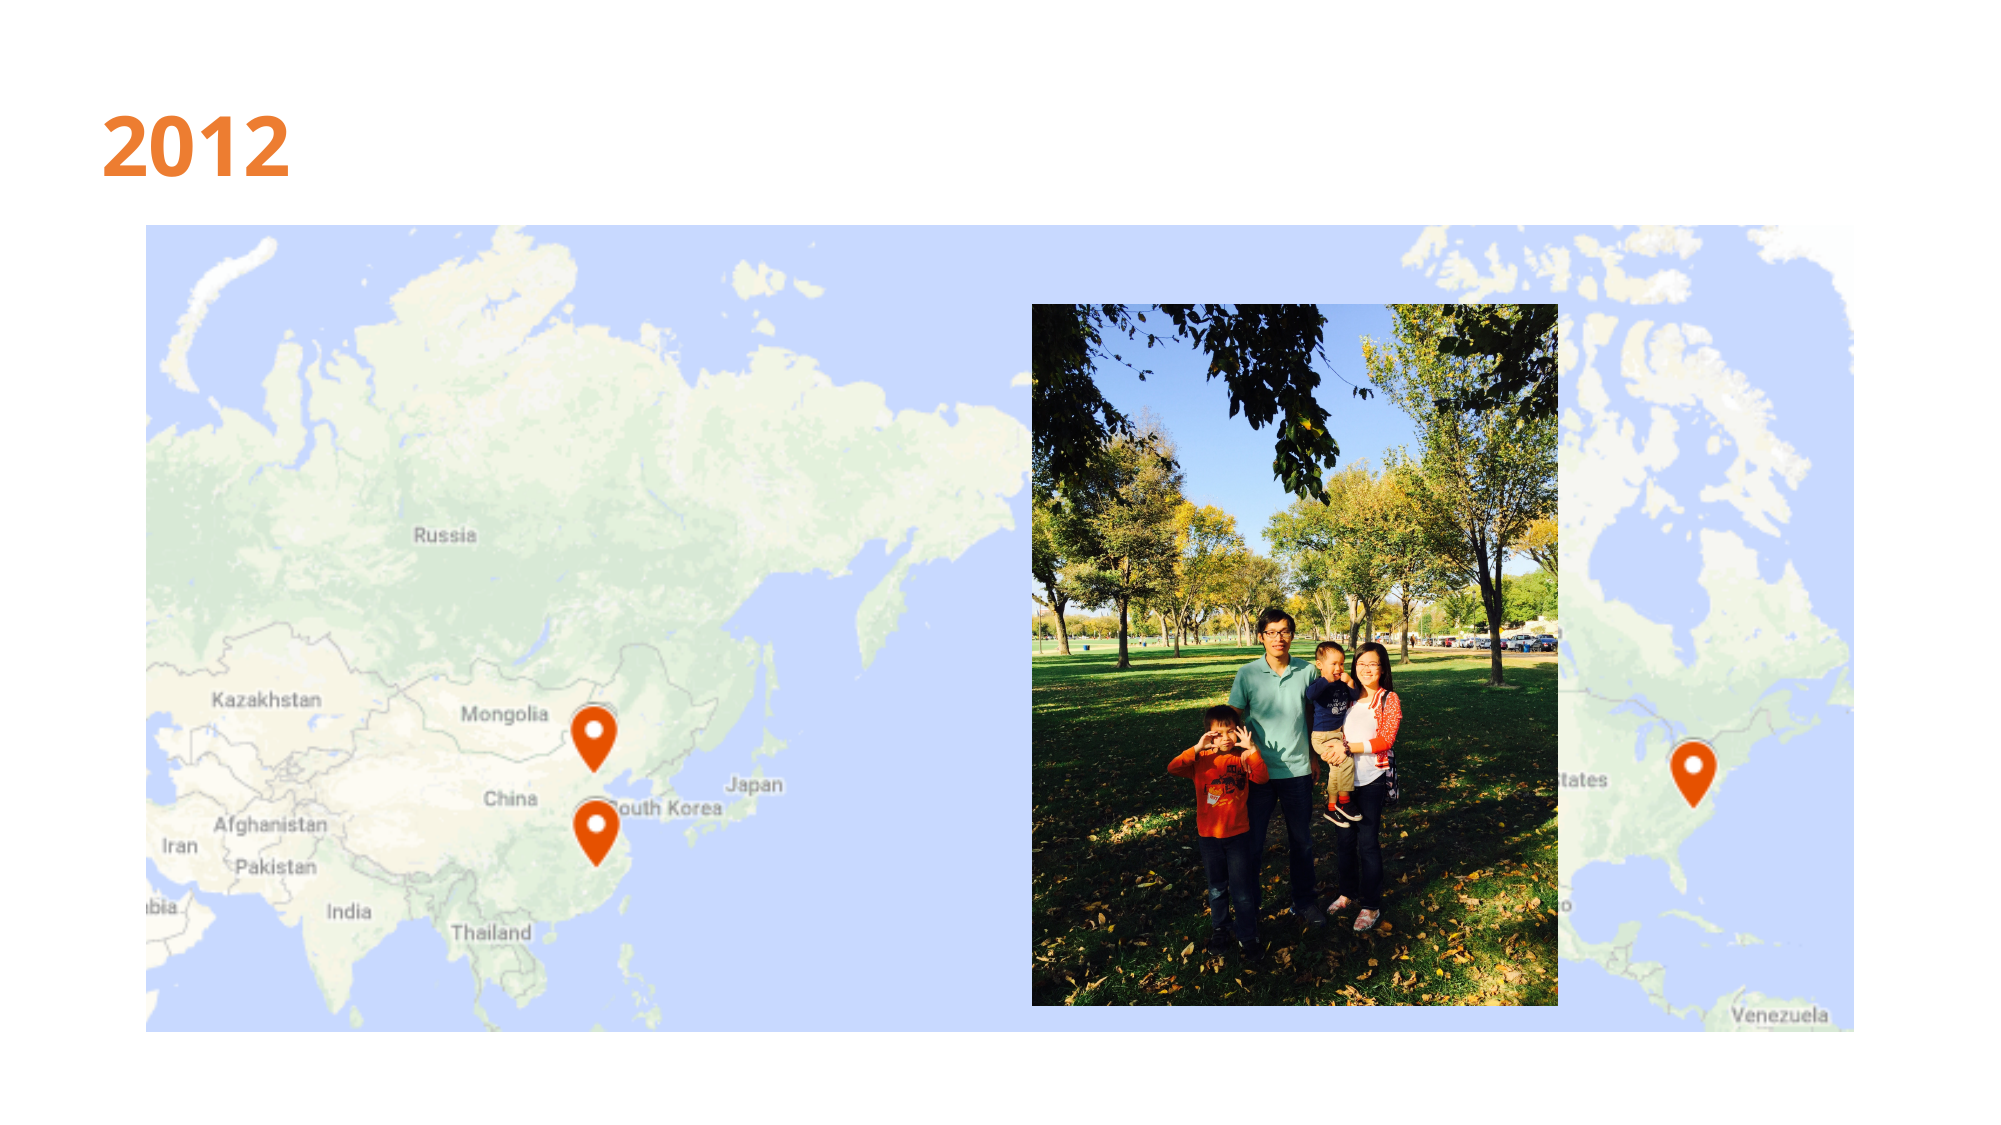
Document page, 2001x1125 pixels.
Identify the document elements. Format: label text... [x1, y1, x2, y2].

picture [146, 225, 1854, 1032]
title 2012 [85, 89, 1750, 226]
